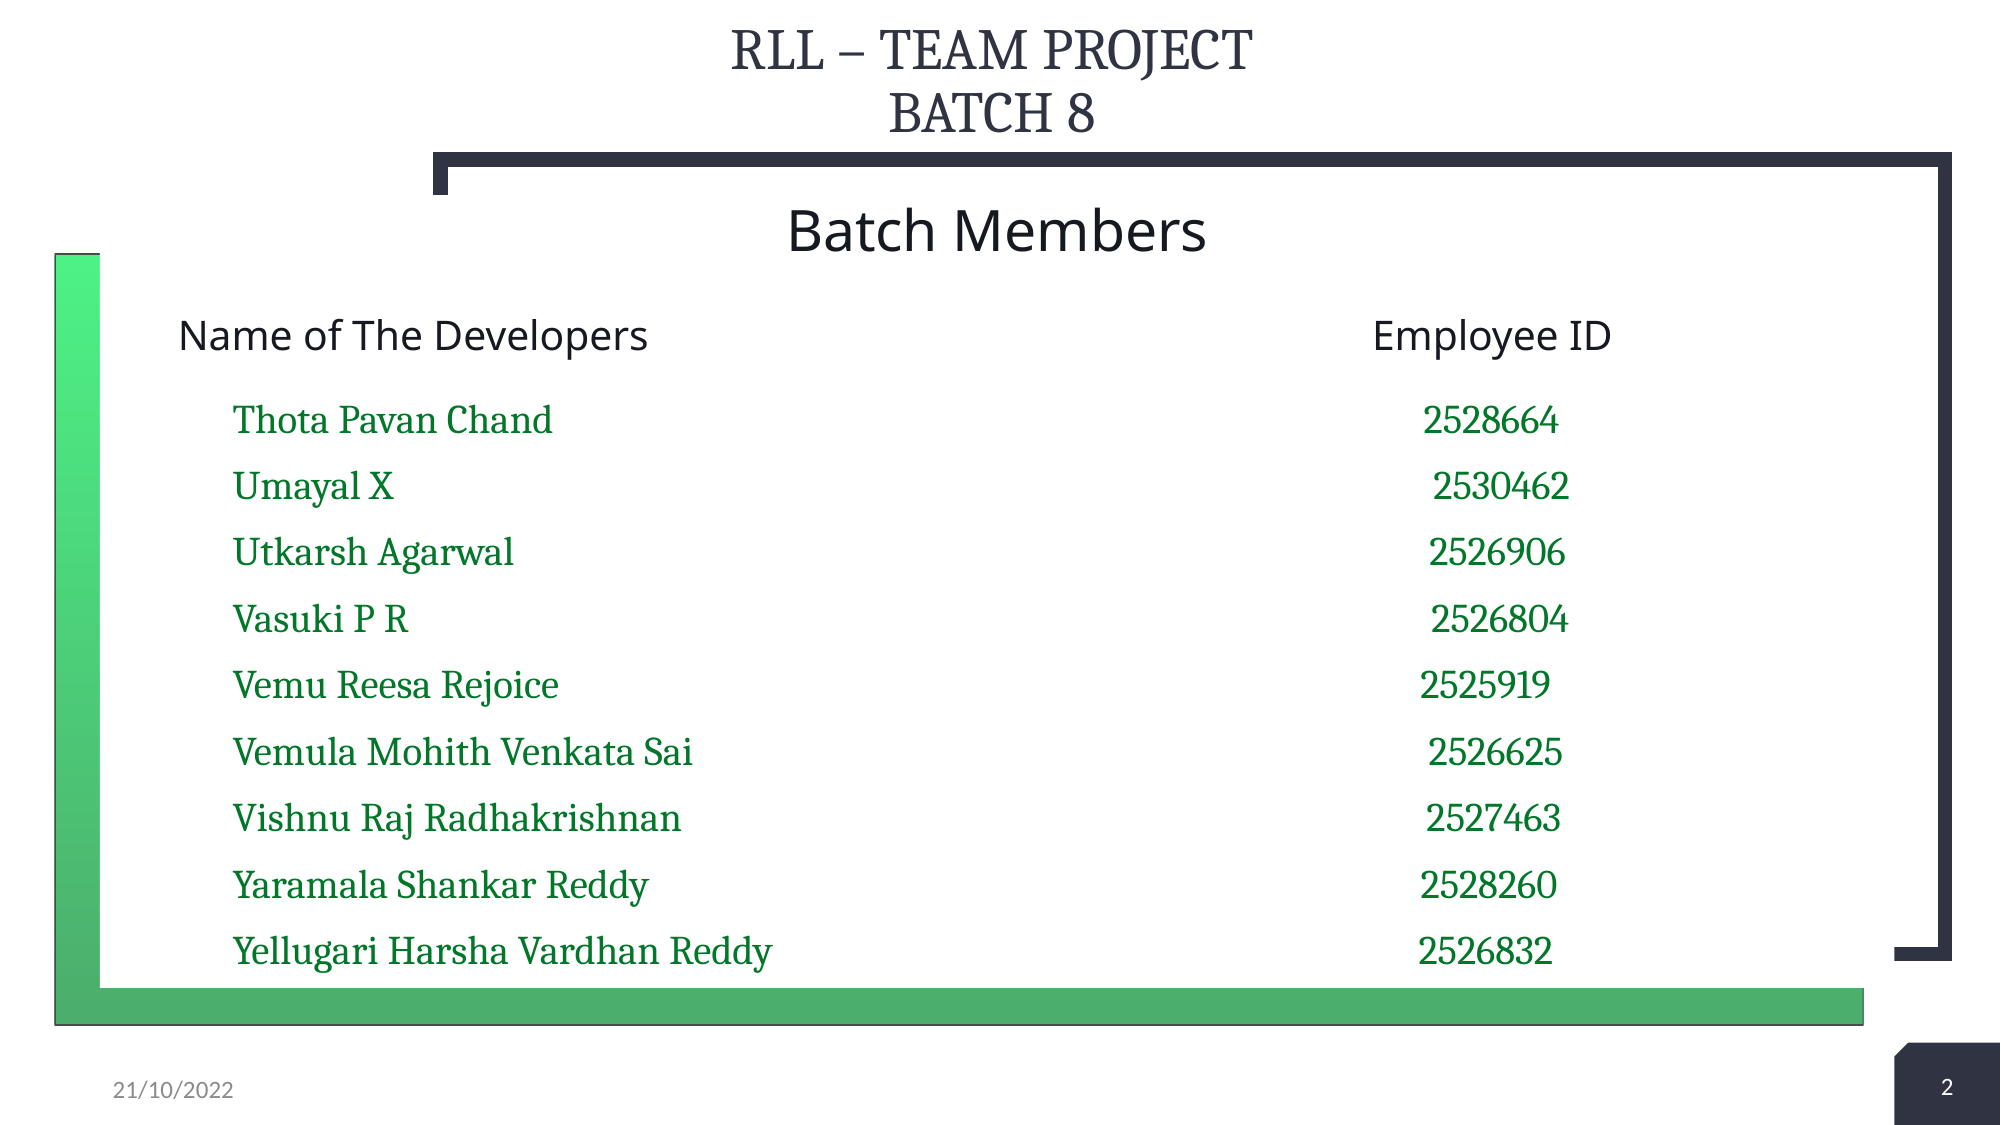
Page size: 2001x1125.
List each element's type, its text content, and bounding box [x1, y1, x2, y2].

footer 21/10/2022 [97, 1059, 773, 1119]
slide_number 2 [1894, 1052, 2000, 1119]
title RLL – Team Project Batch 8 [89, 0, 1895, 180]
list Batch Members Name of The Developers Employee ID Thota Pavan Chand 2528664 Umayal X 2530462 Utkarsh Agarwal 2526906 Vasuki P R 2526804 Vemu Reesa Rejoice 2525919 Vemula Mohith Venkata Sai 2526625 Vishnu Raj Radhakrishnan 2527463 Yaramala Shankar Reddy 2528260 Yellugari Harsha Vardhan Reddy 2526832 [99, 195, 1895, 988]
